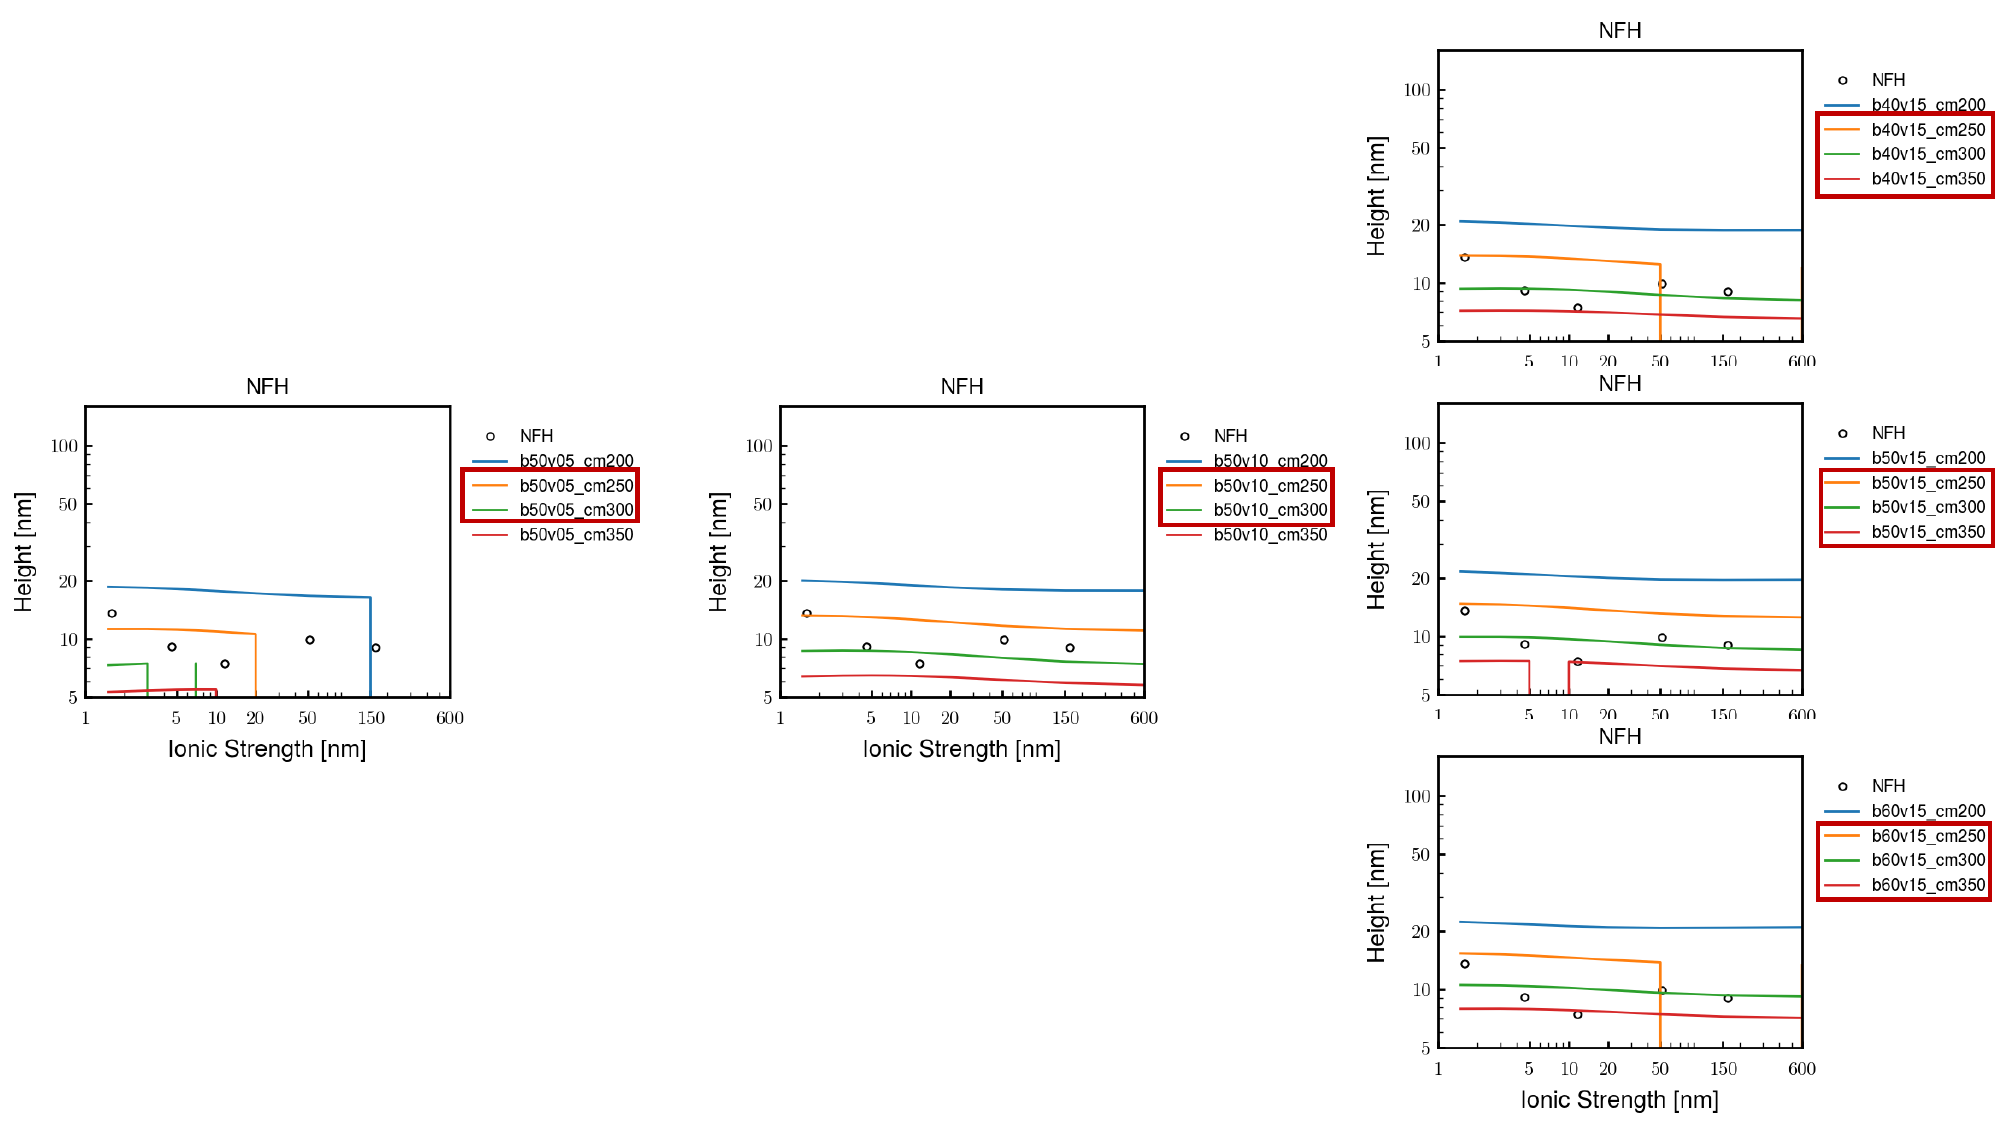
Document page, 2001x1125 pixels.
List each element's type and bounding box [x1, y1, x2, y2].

picture [6, 369, 648, 771]
picture [1359, 13, 2000, 1121]
picture [701, 369, 1342, 771]
